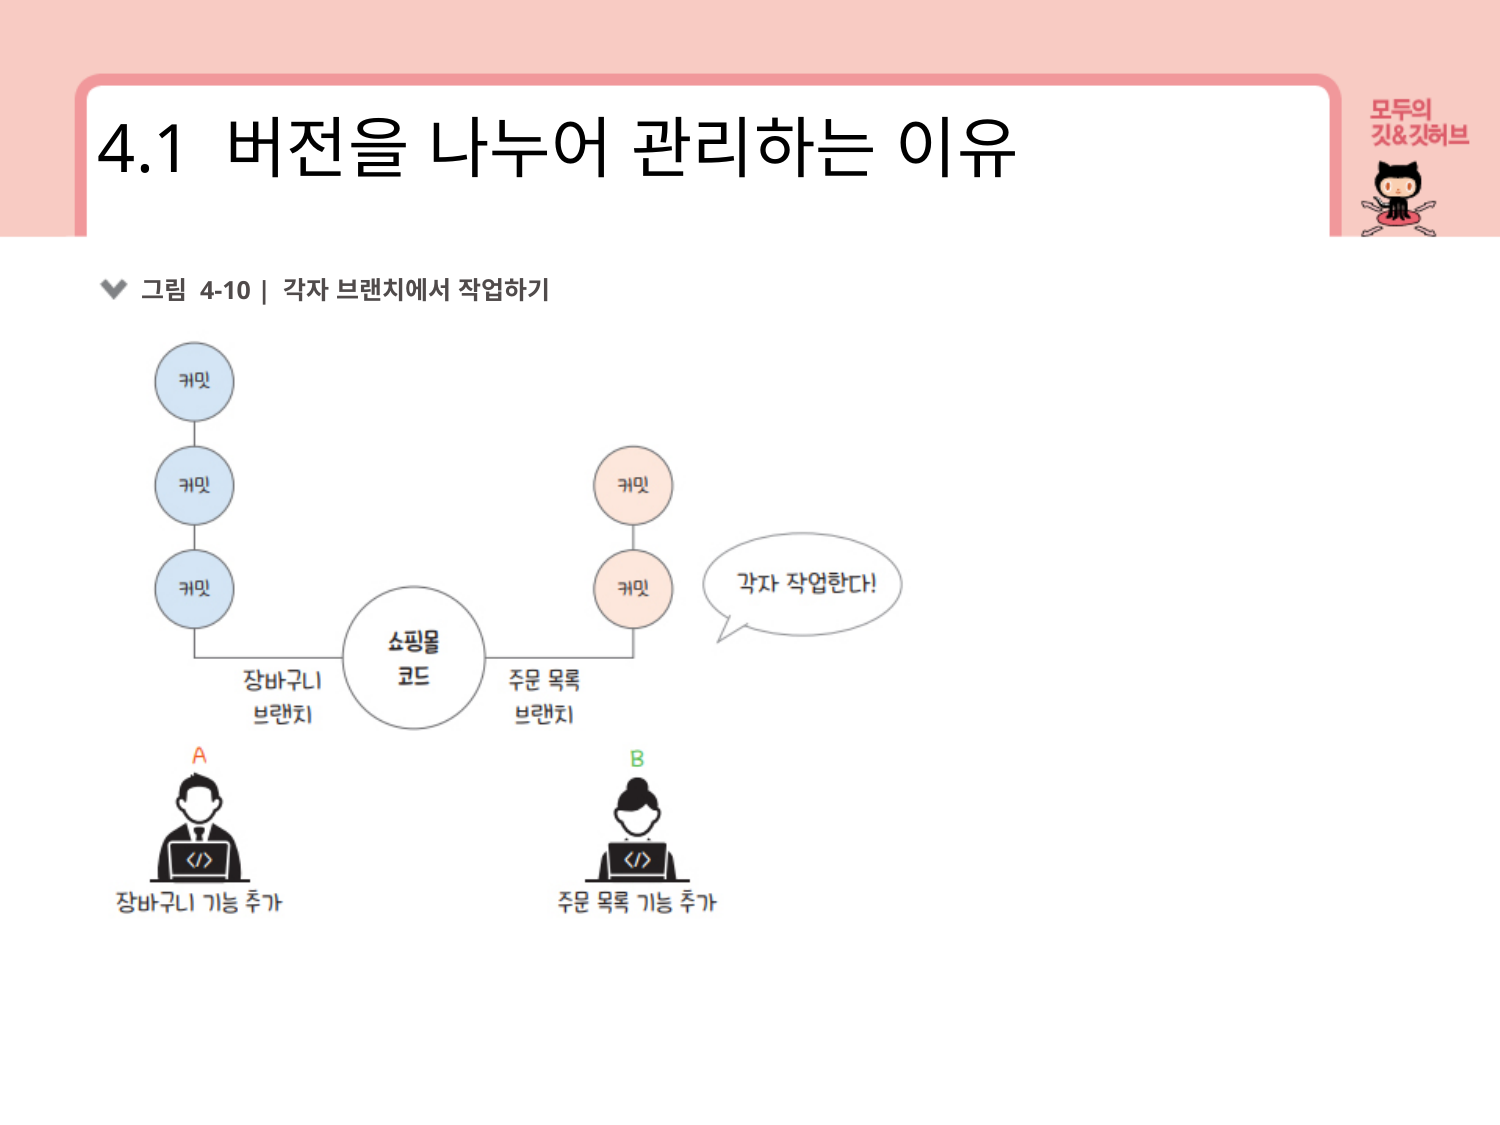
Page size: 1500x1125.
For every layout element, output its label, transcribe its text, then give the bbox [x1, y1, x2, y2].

text_box 4.1 버전을 나누어 관리하는 이유 [82, 61, 1413, 193]
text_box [97, 264, 1374, 311]
picture [0, 0, 1500, 1125]
